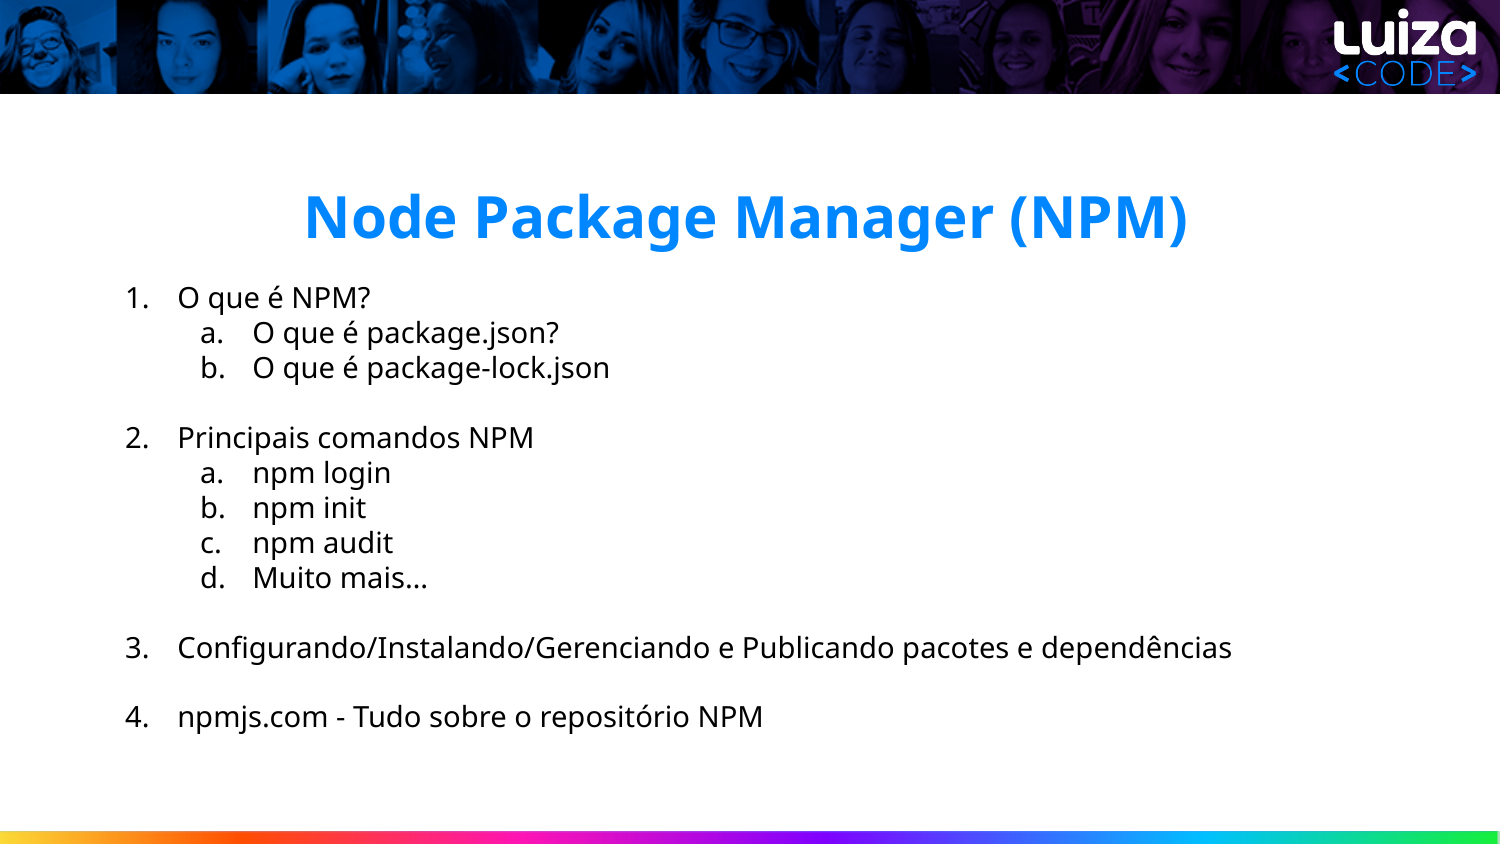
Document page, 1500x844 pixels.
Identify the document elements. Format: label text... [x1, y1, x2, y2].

picture [0, 0, 1500, 95]
text_box Node Package Manager (NPM) [87, 164, 1405, 265]
picture [1226, 831, 1500, 844]
text_box O que é NPM? O que é package.json? O que é package-lock.json Principais comandos NPM npm login npm init npm audit Muito mais… Configurando/Instalando/Gerenciando e Publicando pacotes e dependências npmjs.com - Tudo sobre o repositório NPM [87, 264, 1397, 749]
picture [0, 831, 1170, 844]
